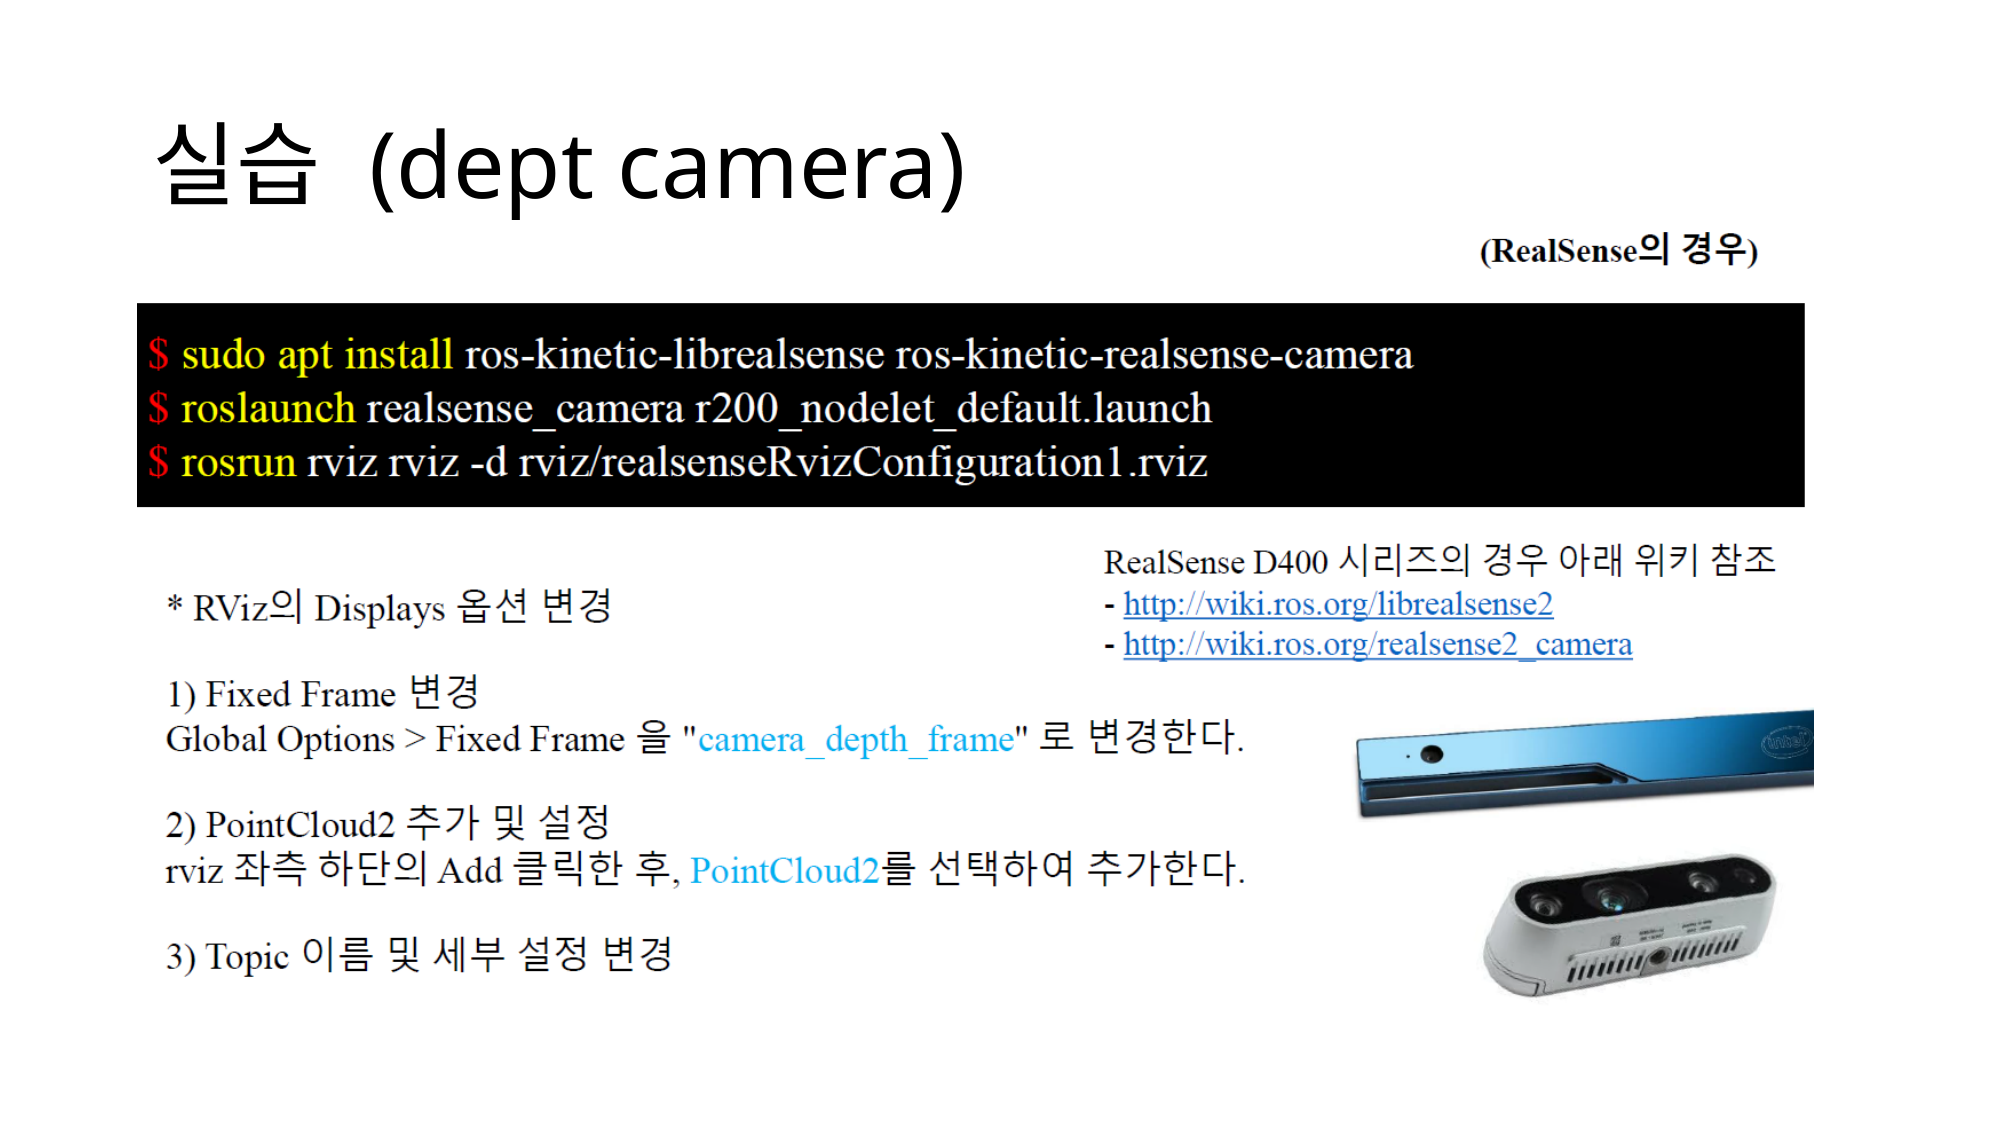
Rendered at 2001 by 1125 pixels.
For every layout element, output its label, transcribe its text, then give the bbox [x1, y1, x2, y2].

title 실습 (dept camera) [137, 59, 1863, 278]
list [137, 231, 1814, 1017]
